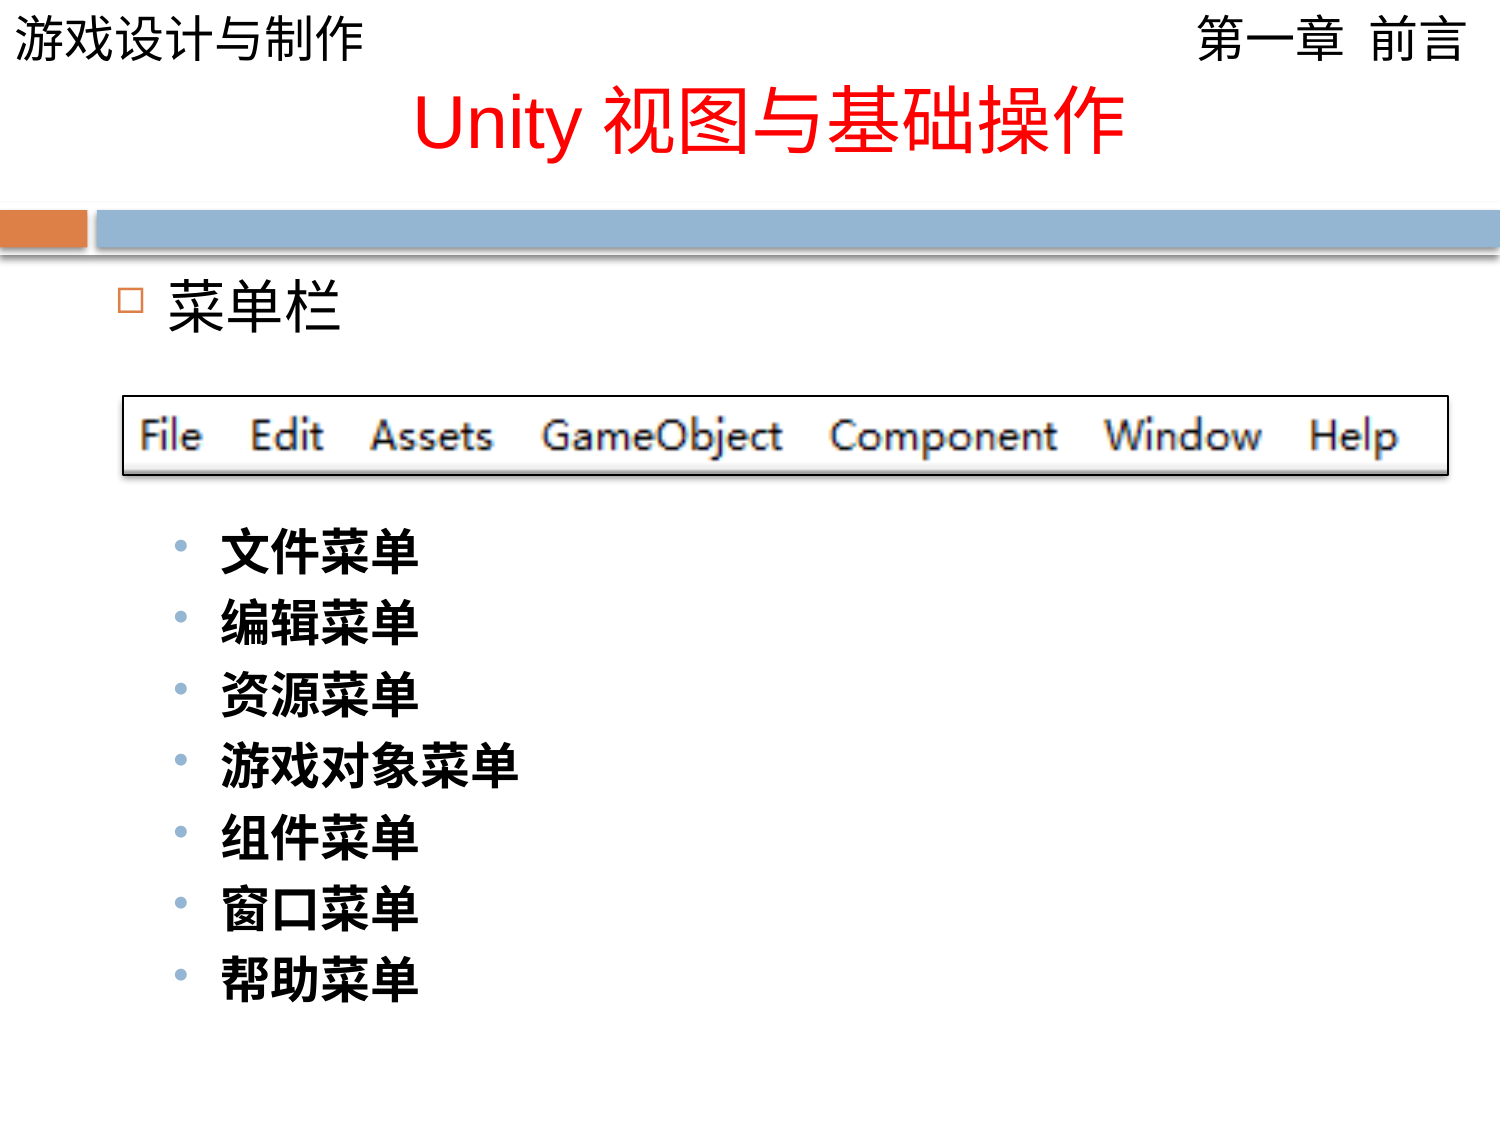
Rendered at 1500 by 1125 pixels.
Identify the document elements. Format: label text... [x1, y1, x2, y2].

slide_number [0, 208, 88, 249]
list 菜单栏 文件菜单 编辑菜单 资源菜单 游戏对象菜单 组件菜单 窗口菜单 帮助菜单 [100, 262, 1438, 1047]
picture [123, 396, 1448, 475]
title Unity视图与基础操作 [100, 37, 1438, 200]
